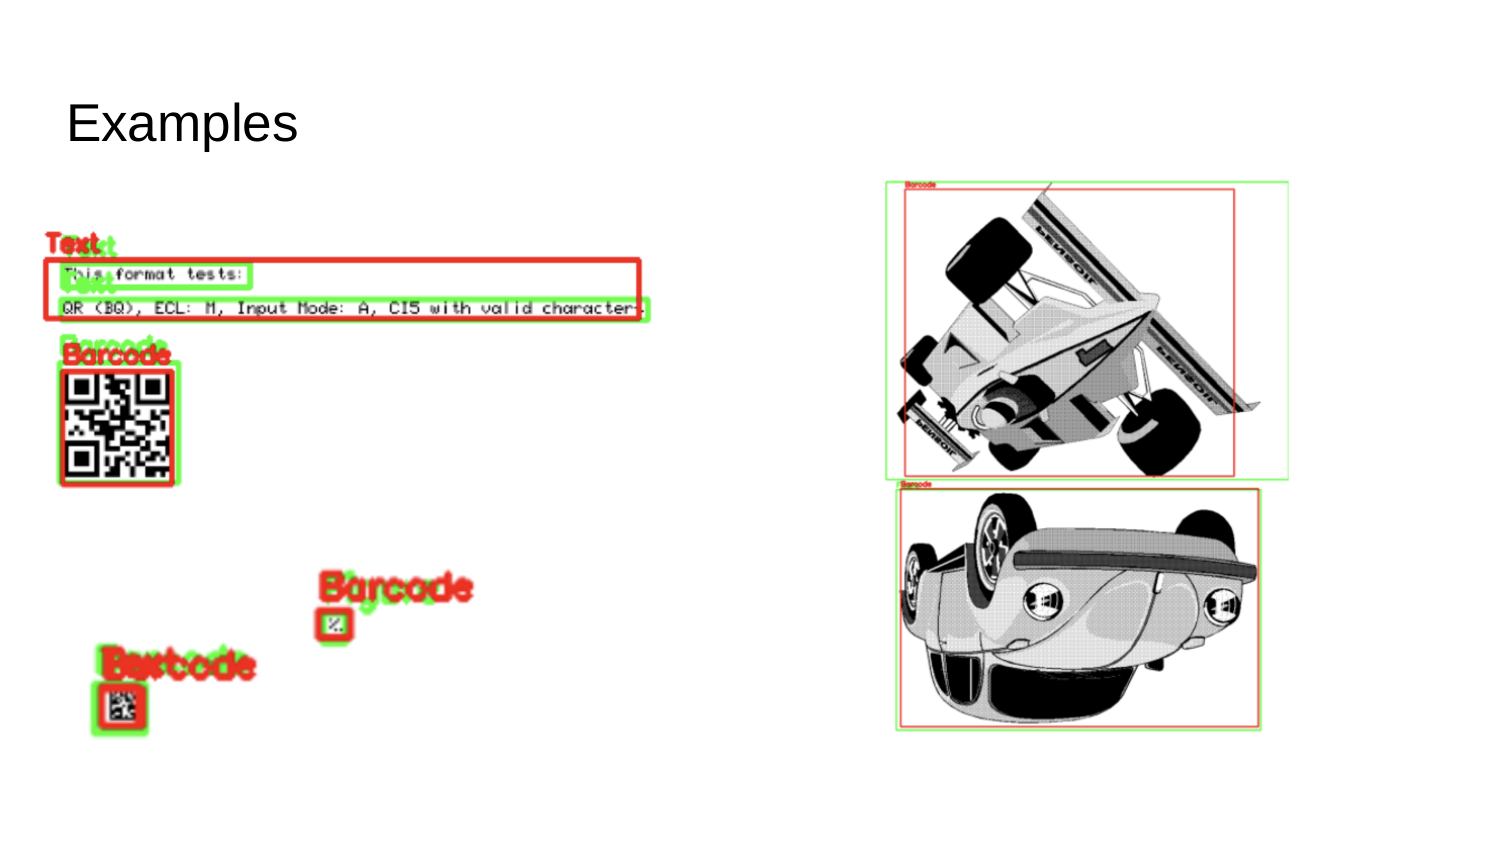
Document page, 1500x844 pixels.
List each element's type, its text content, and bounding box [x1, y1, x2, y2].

picture [862, 142, 1311, 765]
picture [19, 188, 708, 809]
title Examples [51, 72, 1449, 167]
